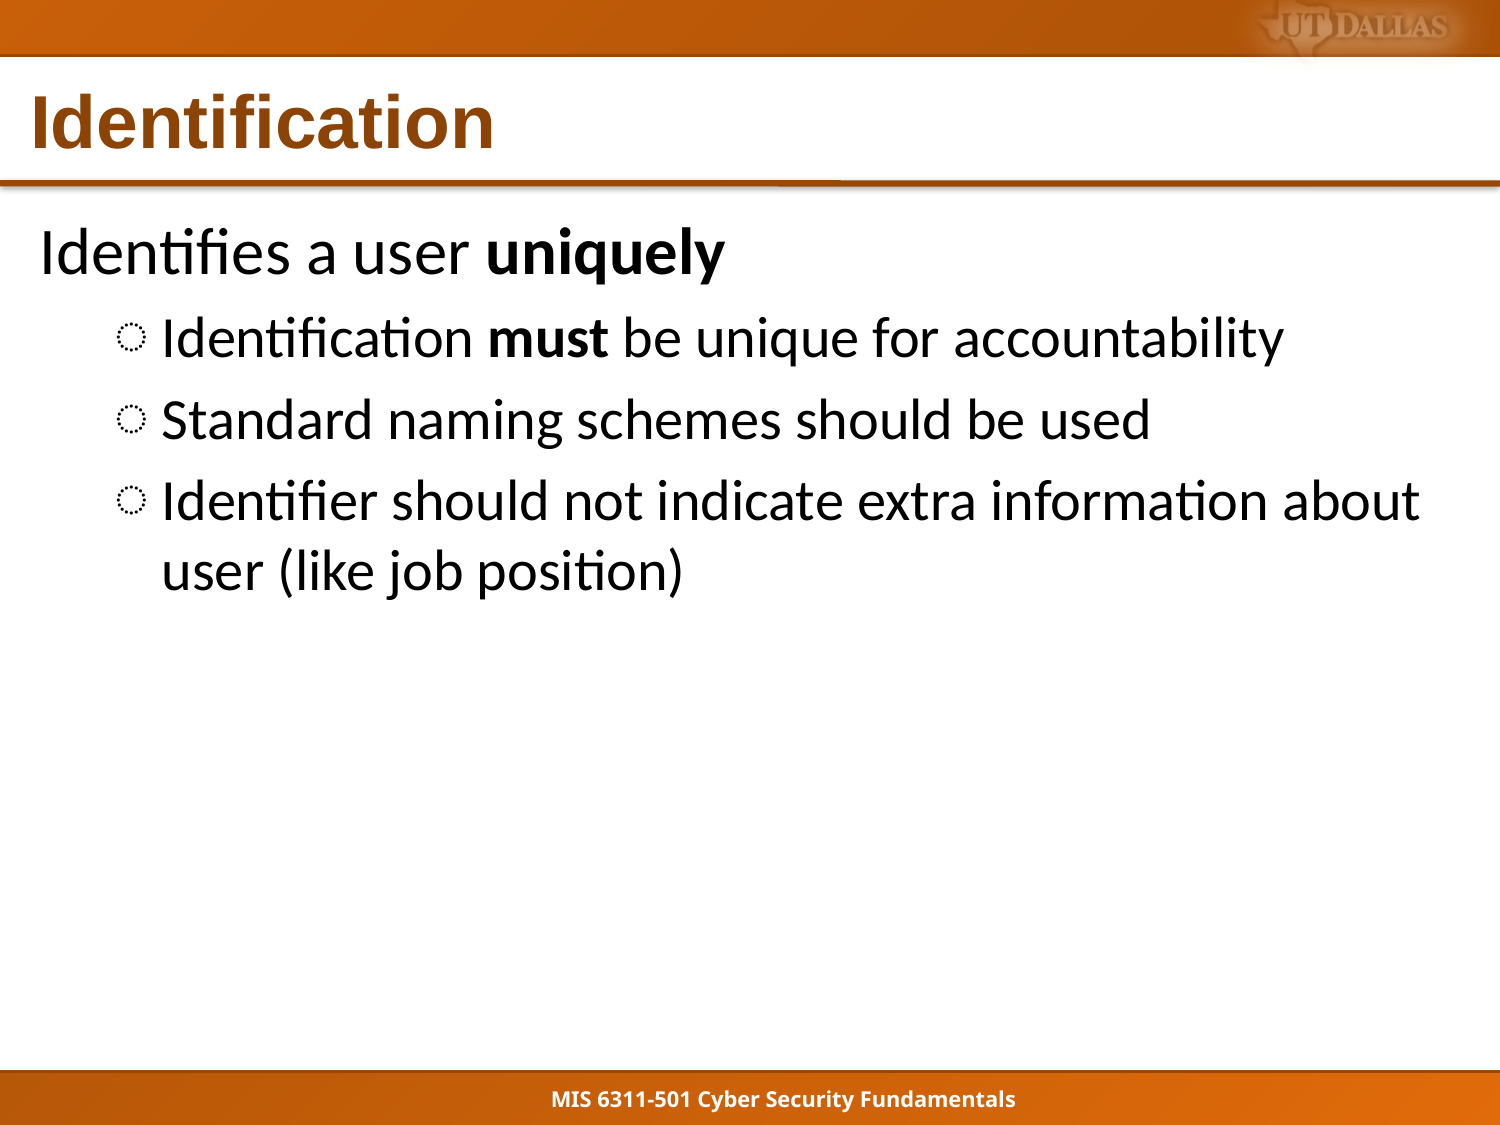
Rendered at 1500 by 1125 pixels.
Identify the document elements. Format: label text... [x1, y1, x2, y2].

title Identification [0, 62, 1500, 176]
list Identifies a user uniquely Identification must be unique for accountability Standard naming schemes should be used Identifier should not indicate extra information about user (like job position) [24, 199, 1500, 1077]
picture [1218, 0, 1500, 62]
